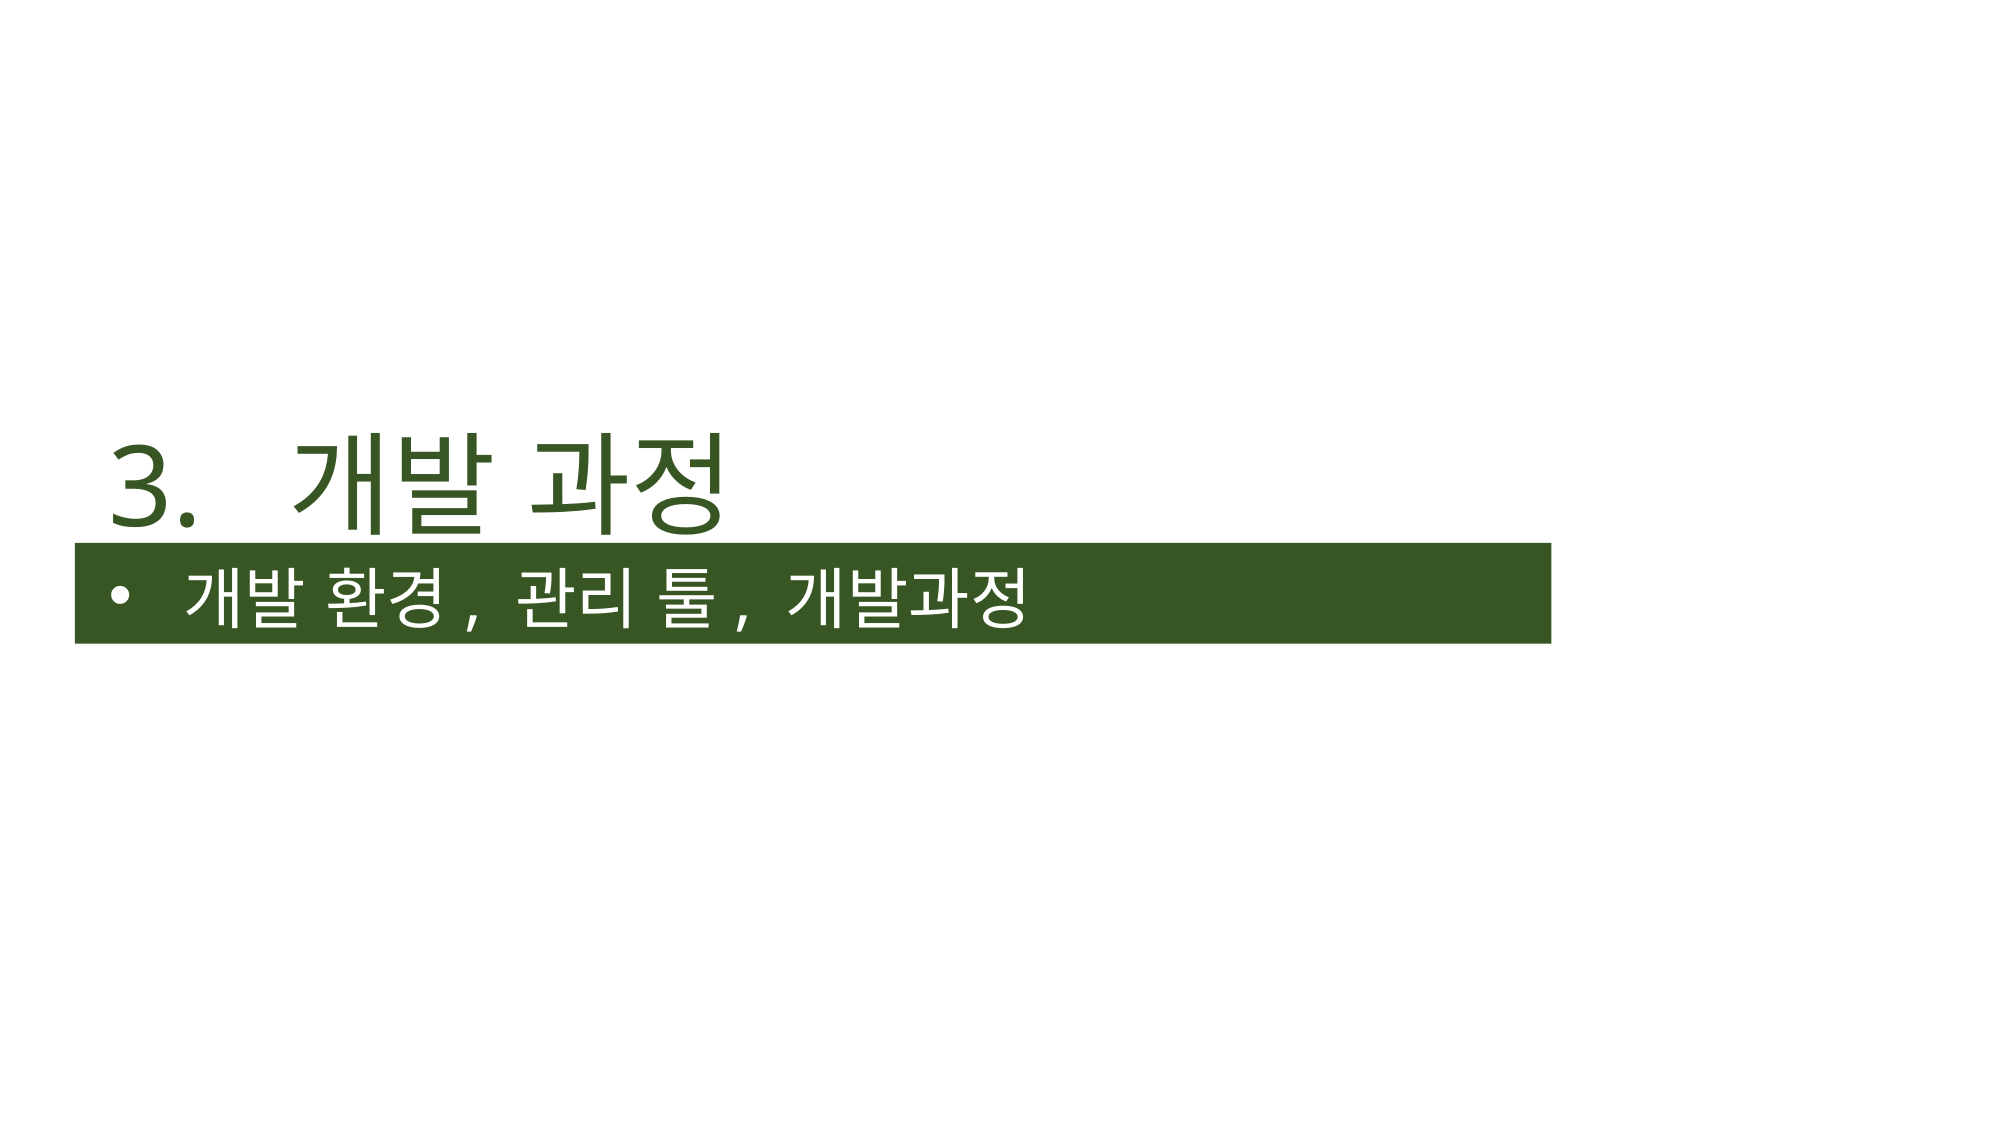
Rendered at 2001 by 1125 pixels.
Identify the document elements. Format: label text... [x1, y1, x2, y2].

text_box [74, 542, 93, 645]
text_box 3. 개발 과정 개발 환경, 관리 툴, 개발과정 [93, 406, 1587, 647]
